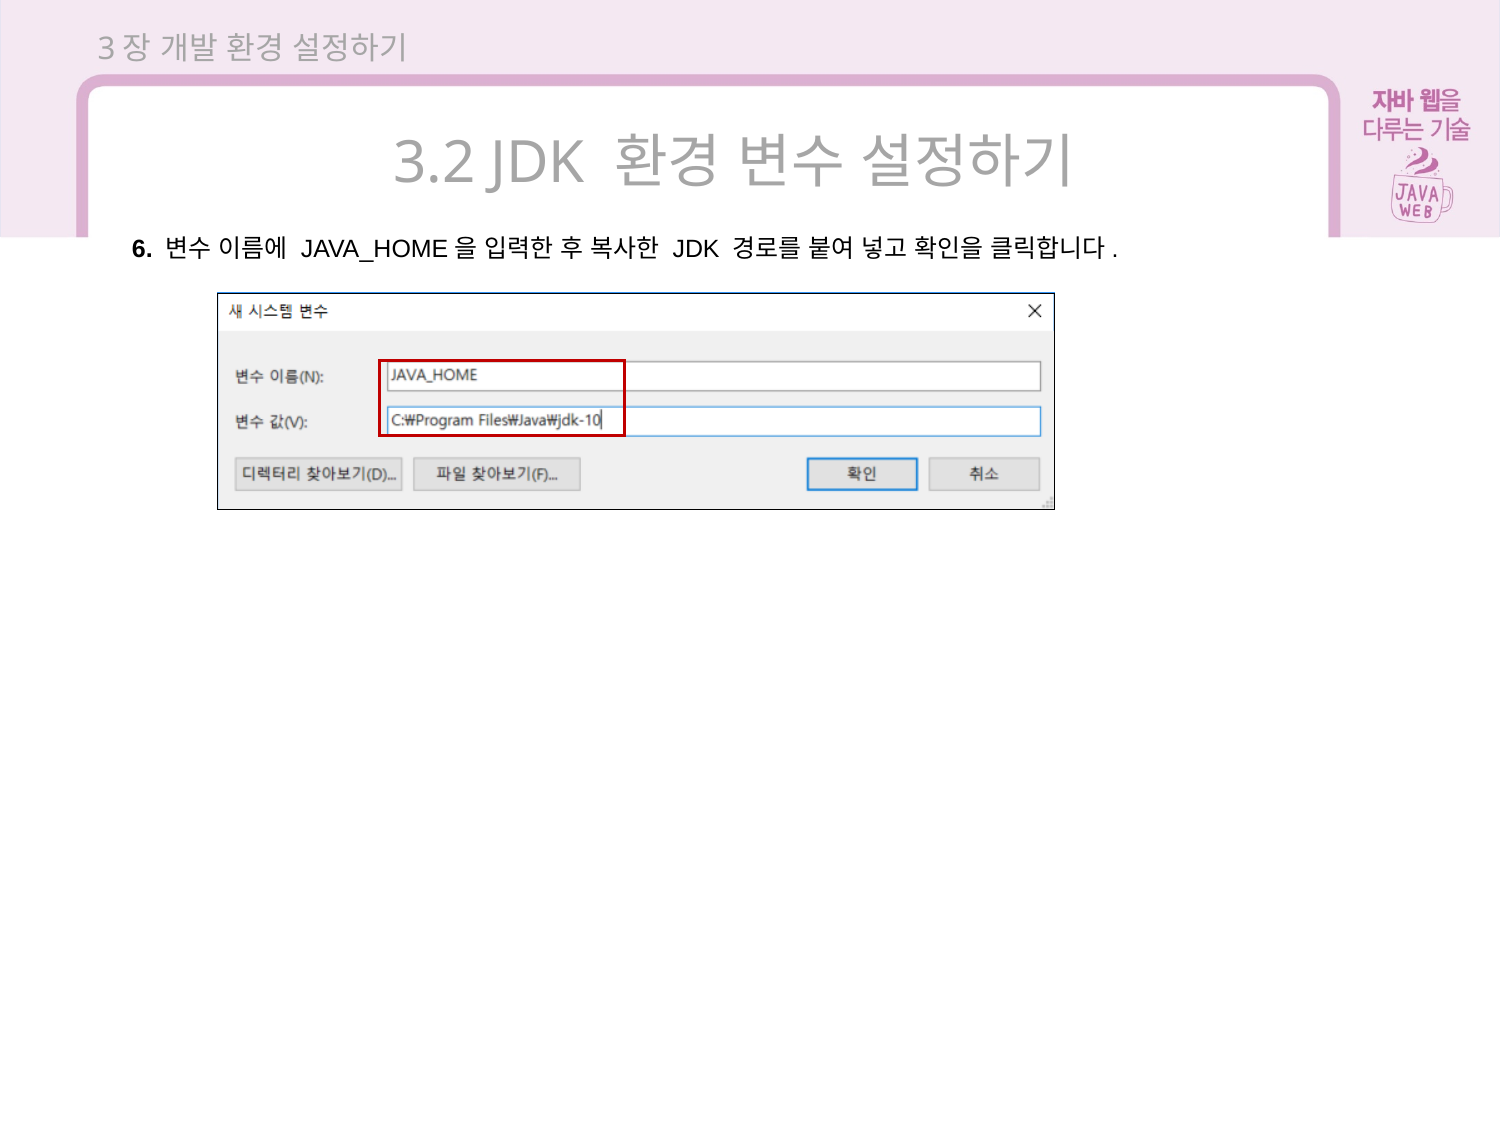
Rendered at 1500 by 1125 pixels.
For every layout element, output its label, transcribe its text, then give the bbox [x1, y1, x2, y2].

picture [0, 0, 1500, 1125]
text_box 3장 개발 환경 설정하기 [82, 0, 1133, 74]
text_box 3.2 JDK 환경 변수 설정하기 [217, 117, 1268, 202]
text_box 6. 변수 이름에 JAVA_HOME을 입력한 후 복사한 JDK 경로를 붙여 넣고 확인을 클릭합니다. [117, 225, 1435, 270]
